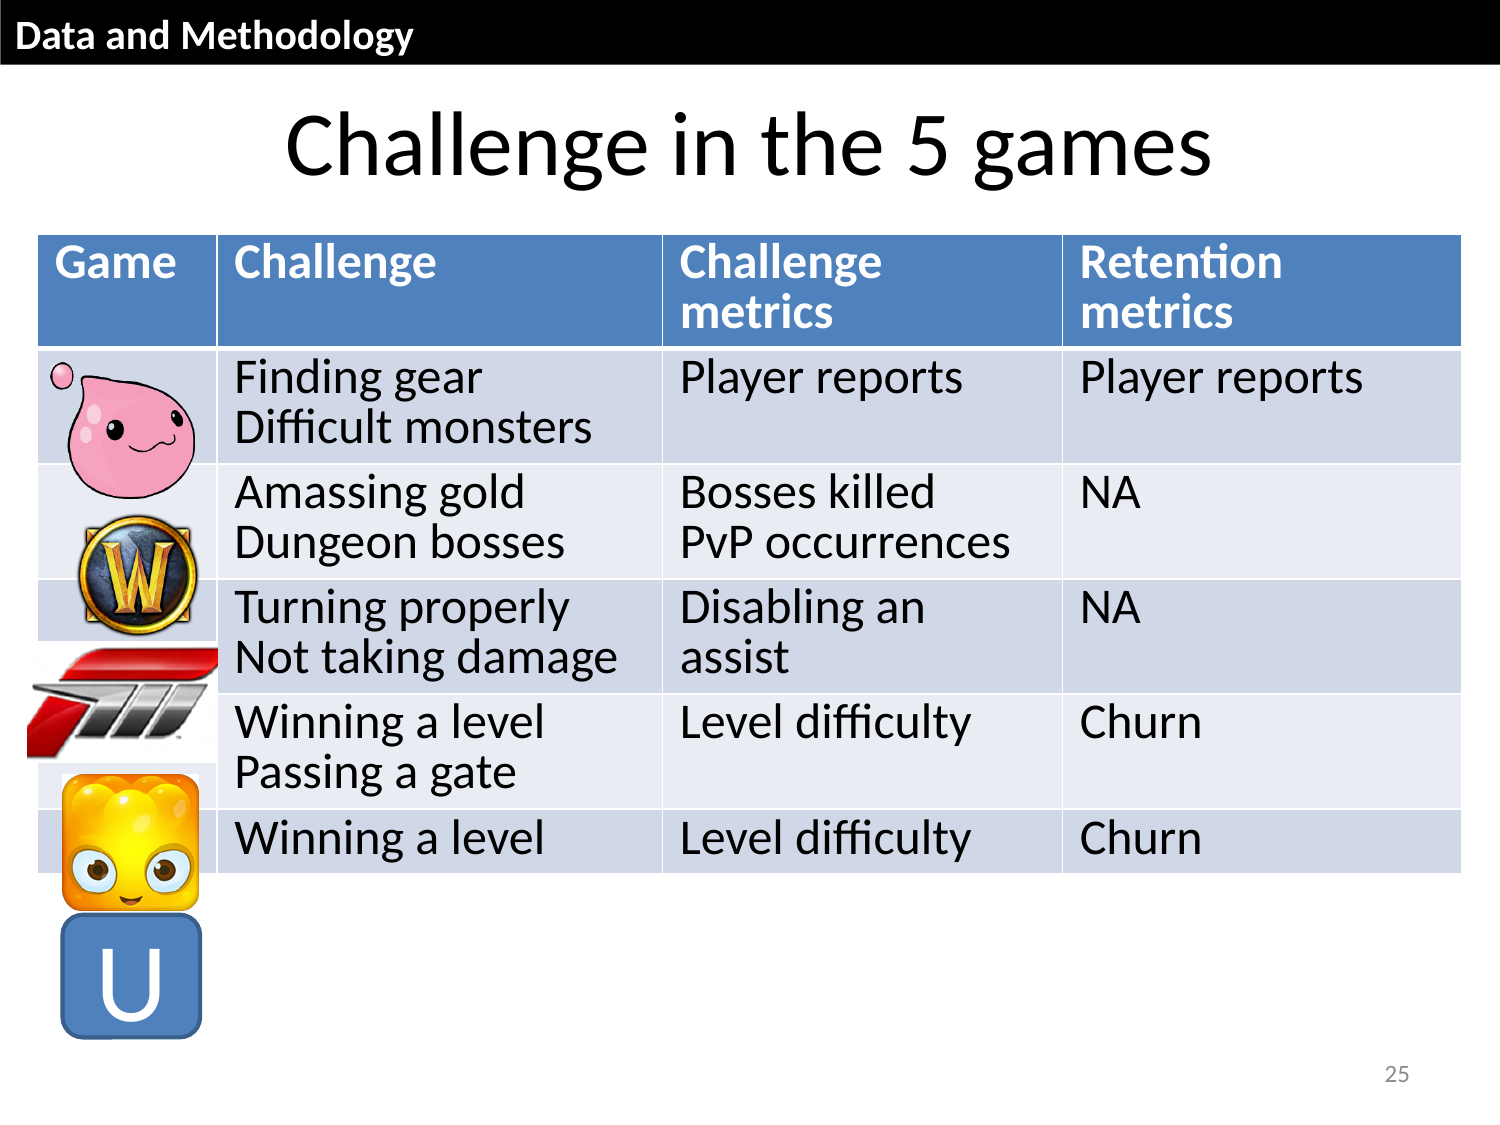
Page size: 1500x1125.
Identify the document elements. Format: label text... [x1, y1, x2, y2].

picture [74, 512, 201, 638]
table_cell NA [1063, 465, 1461, 578]
picture [26, 641, 219, 763]
table_cell Level difficulty [663, 695, 1062, 808]
slide_number 25 [1074, 1042, 1425, 1103]
table_header Challenge metrics [663, 235, 1062, 346]
table_header Challenge [218, 235, 662, 346]
table_cell Winning a level [218, 810, 662, 873]
table_cell Player reports [1063, 351, 1461, 463]
picture [62, 774, 199, 911]
table_cell Turning properly Not taking damage [218, 580, 662, 693]
title Challenge in the 5 games [75, 65, 1425, 233]
table_cell Bosses killed PvP occurrences [663, 465, 1062, 578]
table_header Retention metrics [1063, 235, 1461, 346]
table_cell Player reports [663, 351, 1062, 463]
table_cell Amassing gold Dungeon bosses [218, 465, 662, 578]
table_cell [203, 810, 216, 873]
table_cell [38, 465, 216, 578]
table_cell Finding gear Difficult monsters [218, 351, 662, 463]
table_cell [38, 580, 69, 639]
table_cell Churn [1063, 810, 1461, 873]
table_cell Disabling an assist [663, 580, 1062, 693]
table_header Game [38, 235, 216, 346]
table_cell NA [1063, 580, 1461, 693]
table_cell [38, 771, 216, 808]
table_cell Winning a level Passing a gate [218, 695, 662, 808]
picture [49, 362, 196, 499]
table_cell Level difficulty [663, 810, 1062, 873]
table_cell [38, 351, 216, 463]
table_cell [204, 580, 216, 639]
table_cell Churn [1063, 695, 1461, 808]
text_box U [60, 919, 203, 1040]
text_box Data and Methodology [0, 0, 1500, 65]
table_cell [38, 810, 57, 873]
